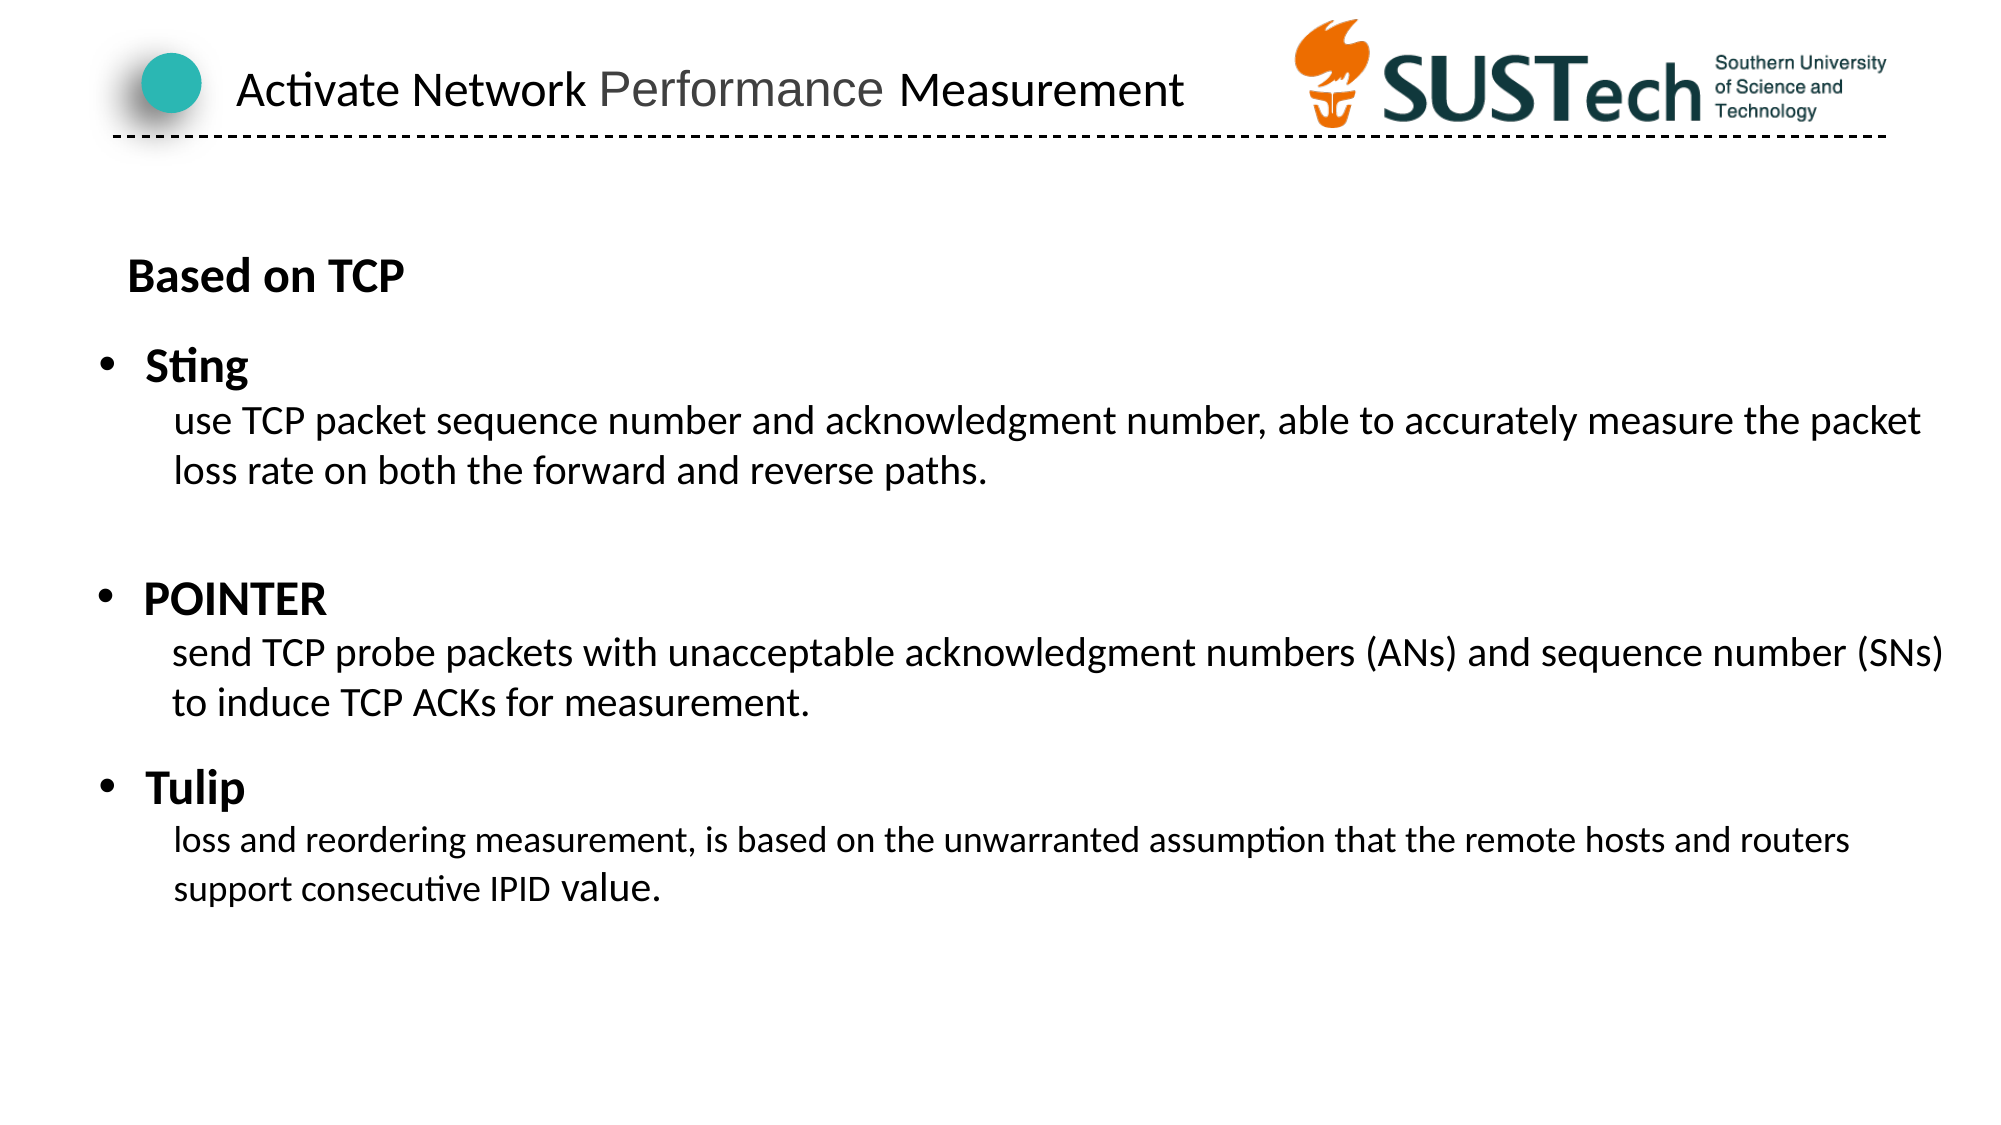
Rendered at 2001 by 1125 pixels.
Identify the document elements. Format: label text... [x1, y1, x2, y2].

picture [1258, 0, 1910, 152]
text_box POINTER send TCP probe packets with unacceptable acknowledgment numbers (ANs) and sequence number (SNs) to induce TCP ACKs for measurement. [82, 557, 1970, 733]
text_box Sting use TCP packet sequence number and acknowledgment number, able to accurately measure the packet loss rate on both the forward and reverse paths. [83, 325, 1972, 501]
text_box Based on TCP [112, 235, 1085, 310]
text_box [140, 51, 203, 115]
text_box Activate Network Performance Measurement [221, 49, 1201, 124]
text_box Tulip loss and reordering measurement, is based on the unwarranted assumption that the remote hosts and routers support consecutive IPID value. [83, 747, 1972, 1018]
